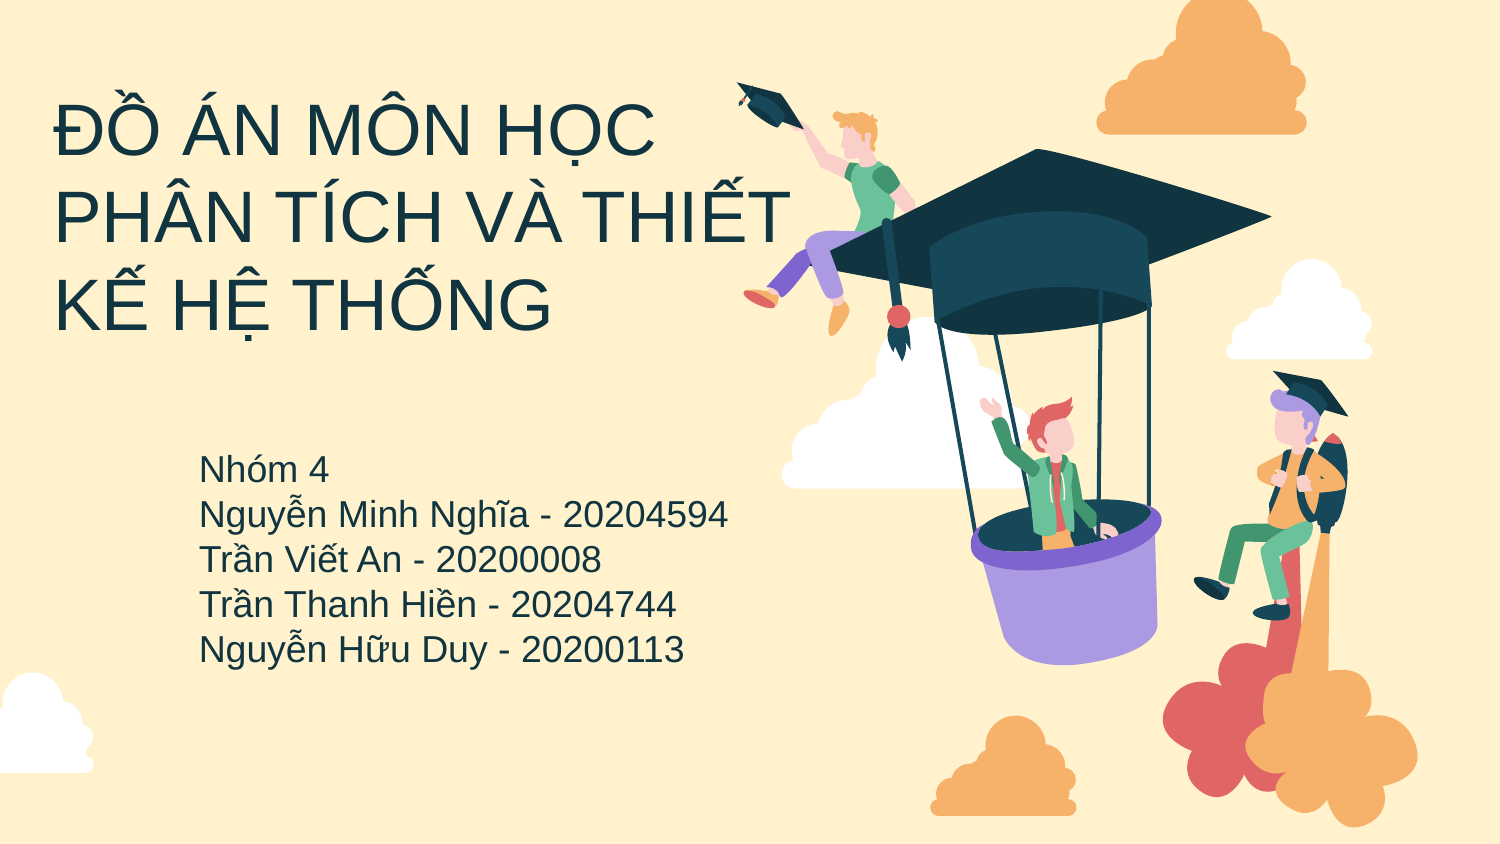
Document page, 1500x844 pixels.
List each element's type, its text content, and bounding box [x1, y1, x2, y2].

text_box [748, 62, 1282, 669]
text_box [1160, 374, 1446, 823]
text_box Nhóm 4 Nguyễn Minh Nghĩa - 20204594 Trần Viết An - 20200008 Trần Thanh Hiền - 20204744 Nguyễn Hữu Duy - 20200113 [183, 430, 743, 612]
title ĐỒ ÁN MÔN HỌC PHÂN TÍCH VÀ THIẾT KẾ HỆ THỐNG [38, 0, 813, 360]
